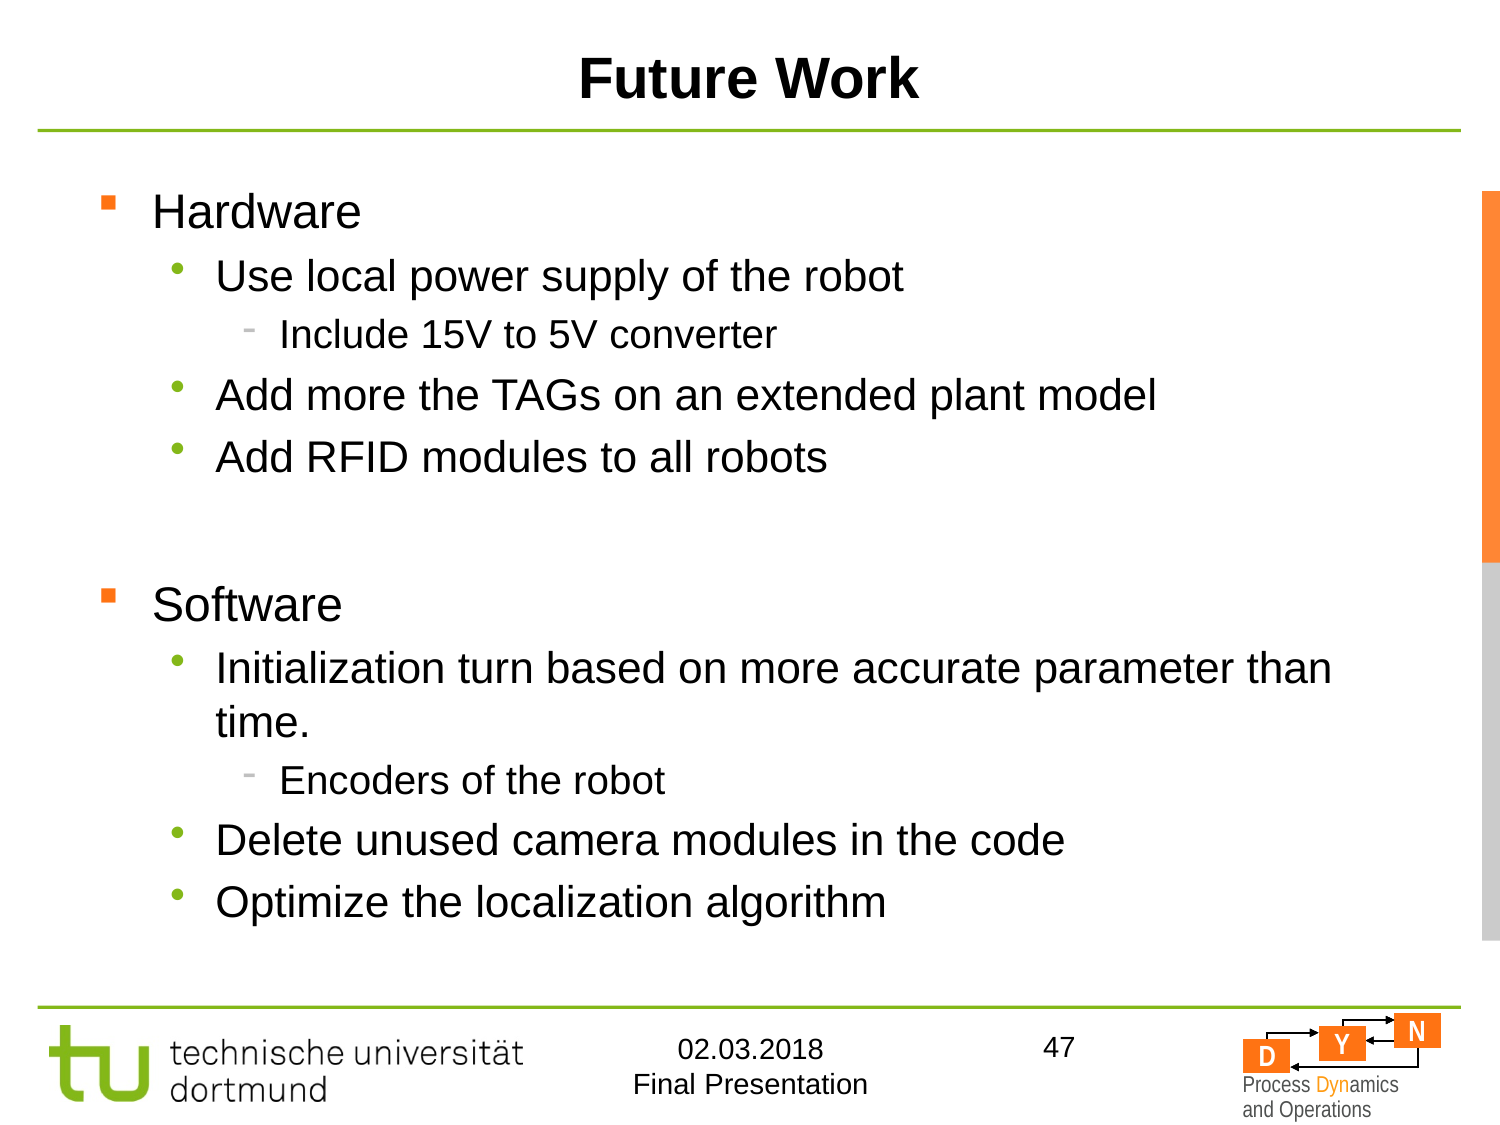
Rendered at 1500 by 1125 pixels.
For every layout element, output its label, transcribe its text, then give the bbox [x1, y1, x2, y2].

picture [49, 1025, 523, 1102]
list Hardware Use local power supply of the robot Include 15V to 5V converter Add more the TAGs on an extended plant model Add RFID modules to all robots Software Initialization turn based on more accurate parameter than time. Encoders of the robot Delete unused camera modules in the code Optimize the localization algorithm [82, 172, 1417, 941]
title Future Work [81, 10, 1417, 141]
